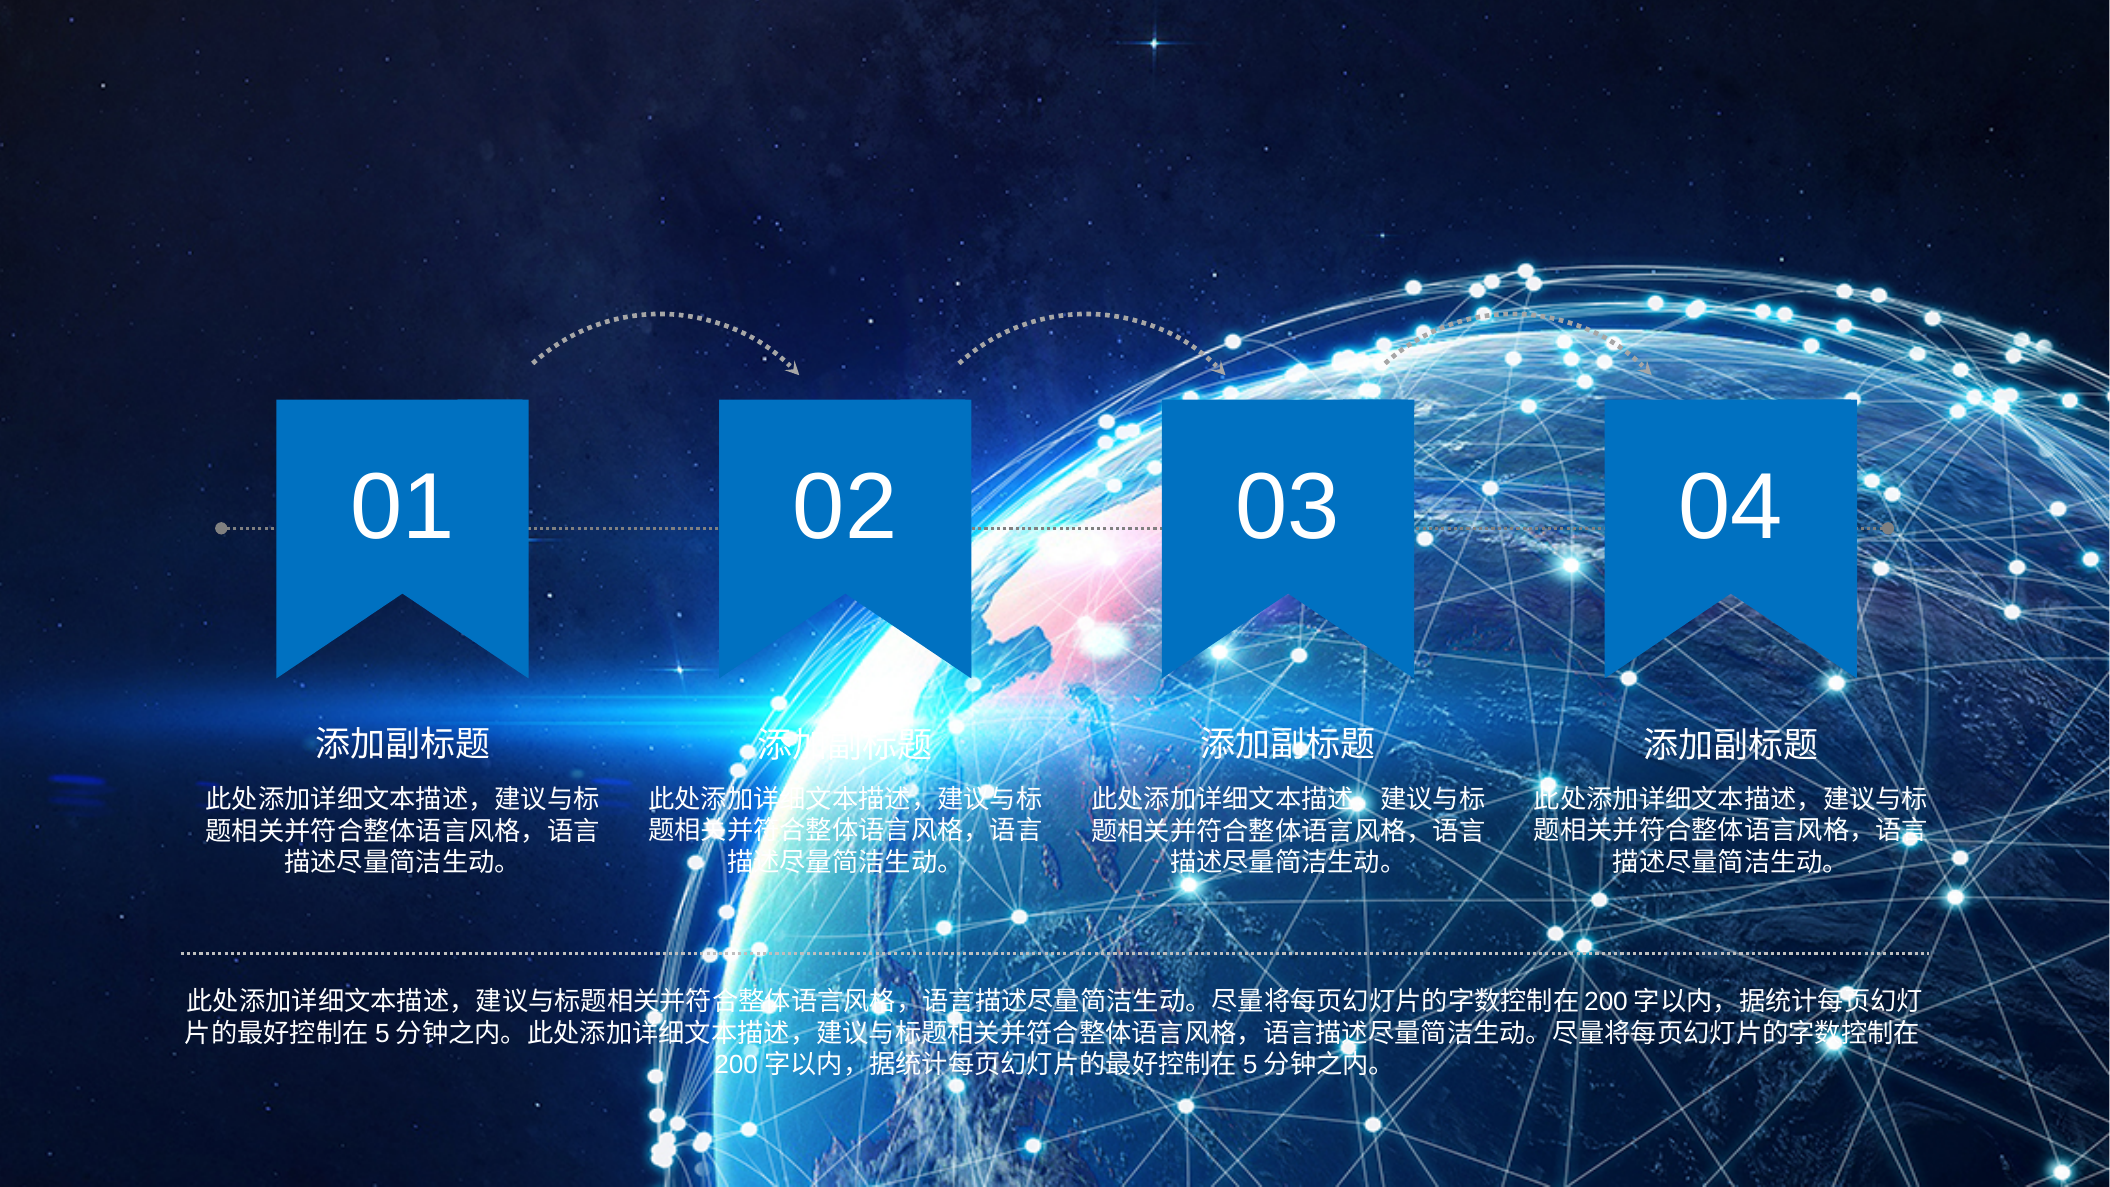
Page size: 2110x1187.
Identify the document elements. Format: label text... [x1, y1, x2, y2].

text_box [1384, 313, 1652, 503]
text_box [1087, 721, 1489, 878]
text_box 此处添加详细文本描述，建议与标题相关并符合整体语言风格，语言描述尽量简洁生动。尽量将每页幻灯片的字数控制在200字以内，据统计每页幻灯片的最好控制在5分钟之内。此处添加详细文本描述，建议与标题相关并符合整体语言风格，语言描述尽量简洁生动。尽量将每页幻灯片的字数控制在200字以内，据统计每页幻灯片的最好控制在5分钟之内。 [179, 984, 1930, 1080]
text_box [201, 721, 603, 878]
text_box [958, 313, 1226, 503]
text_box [1532, 721, 1930, 878]
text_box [1604, 399, 1858, 679]
picture [0, 0, 2110, 1187]
text_box [532, 313, 800, 503]
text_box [276, 399, 529, 679]
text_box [642, 721, 1048, 878]
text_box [1161, 399, 1415, 679]
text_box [719, 399, 972, 679]
